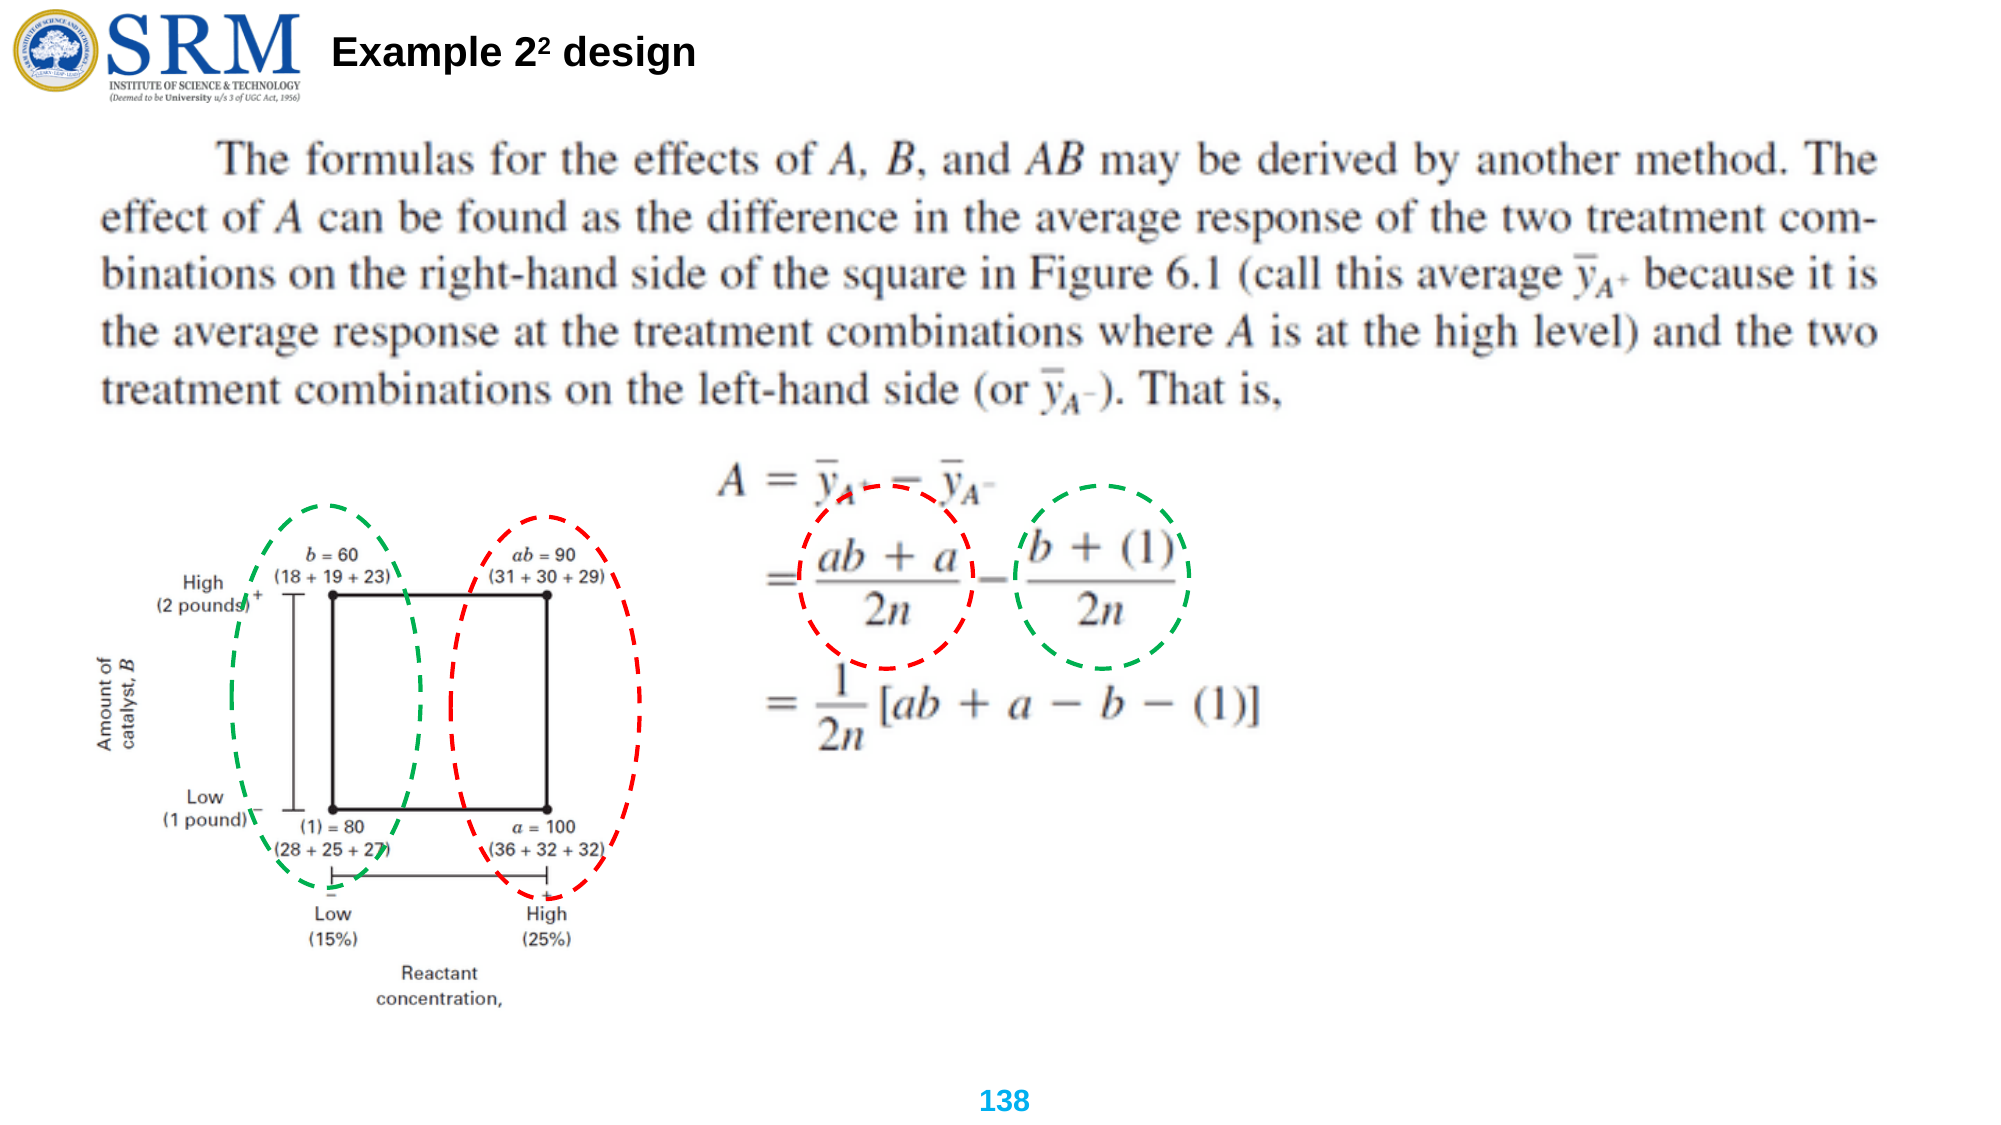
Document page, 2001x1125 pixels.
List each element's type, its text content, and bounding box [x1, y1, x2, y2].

text_box [613, 776, 636, 846]
picture [1, 0, 309, 119]
title Example 22 design [316, 0, 2000, 102]
picture [90, 131, 1903, 1012]
slide_number 138 [924, 1072, 1085, 1125]
